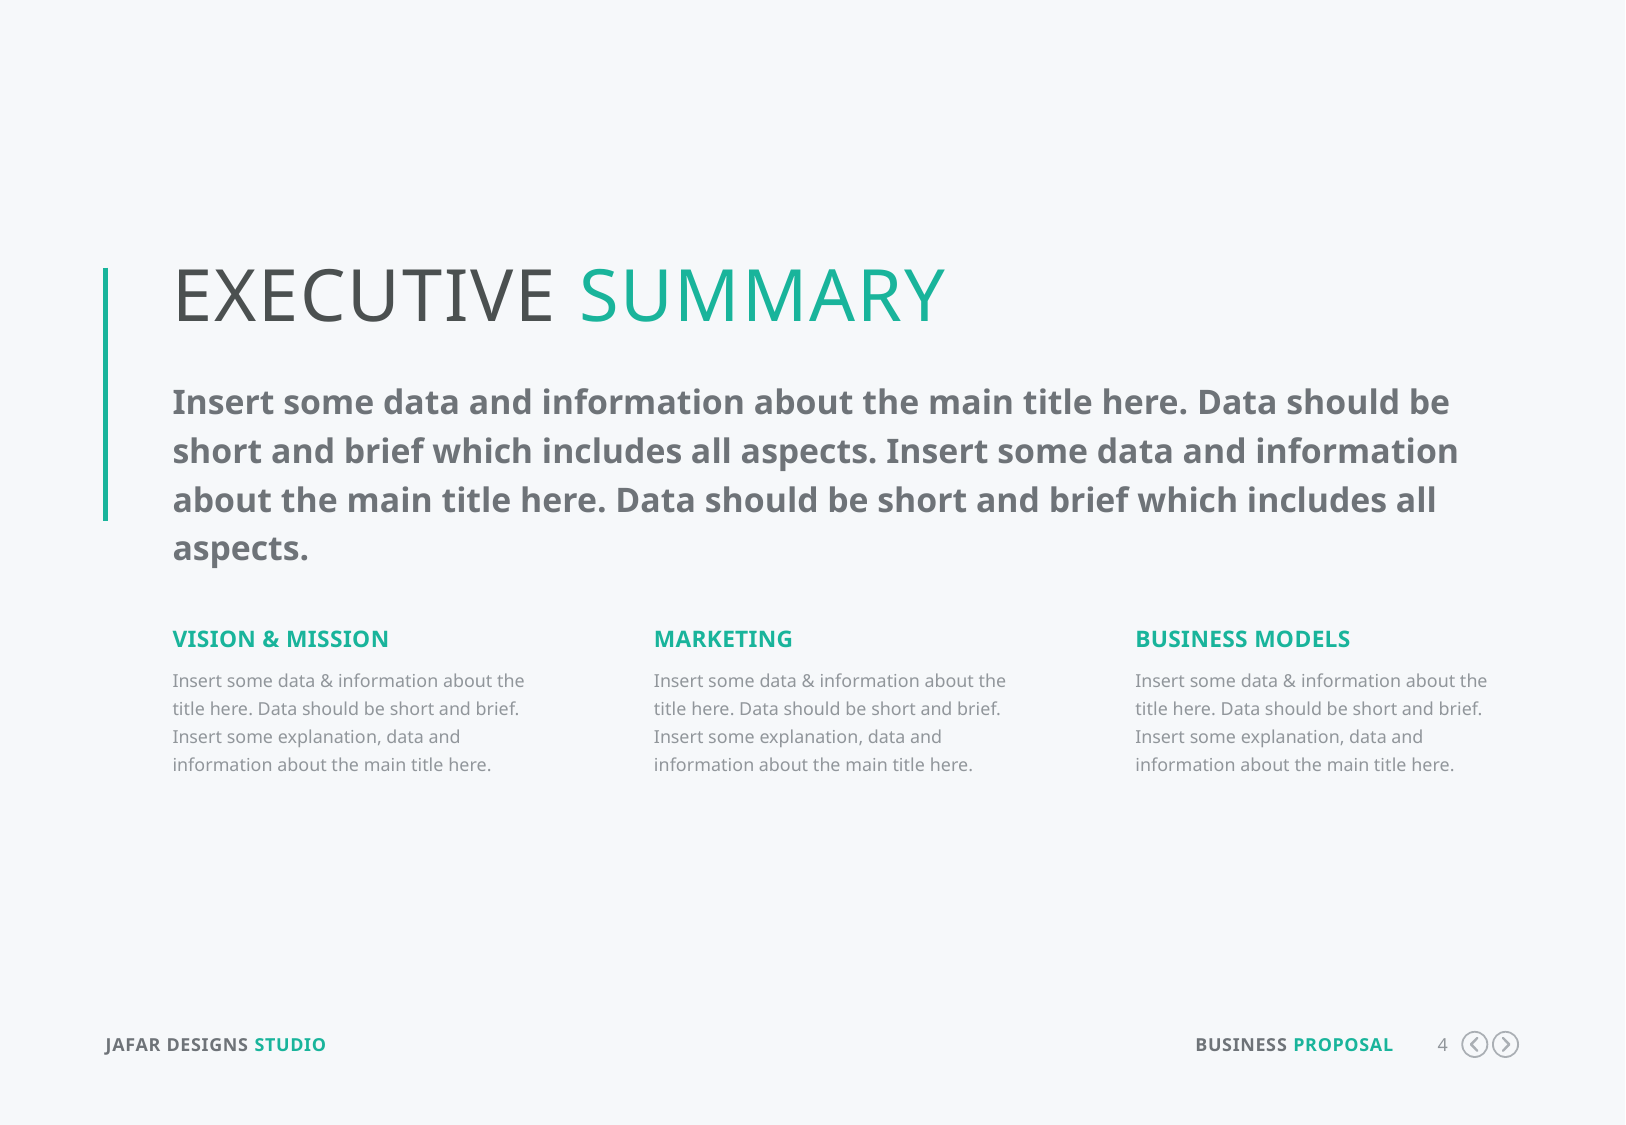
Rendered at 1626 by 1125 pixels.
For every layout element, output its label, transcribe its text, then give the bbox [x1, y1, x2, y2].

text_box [1135, 624, 1519, 777]
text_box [653, 624, 1038, 777]
text_box Insert some data and information about the main title here. Data should be short and brief which includes all aspects. Insert some data and information about the main title here. Data should be short and brief which includes all aspects. [172, 372, 1519, 568]
text_box Executive Summary [172, 248, 1519, 336]
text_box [172, 624, 556, 777]
